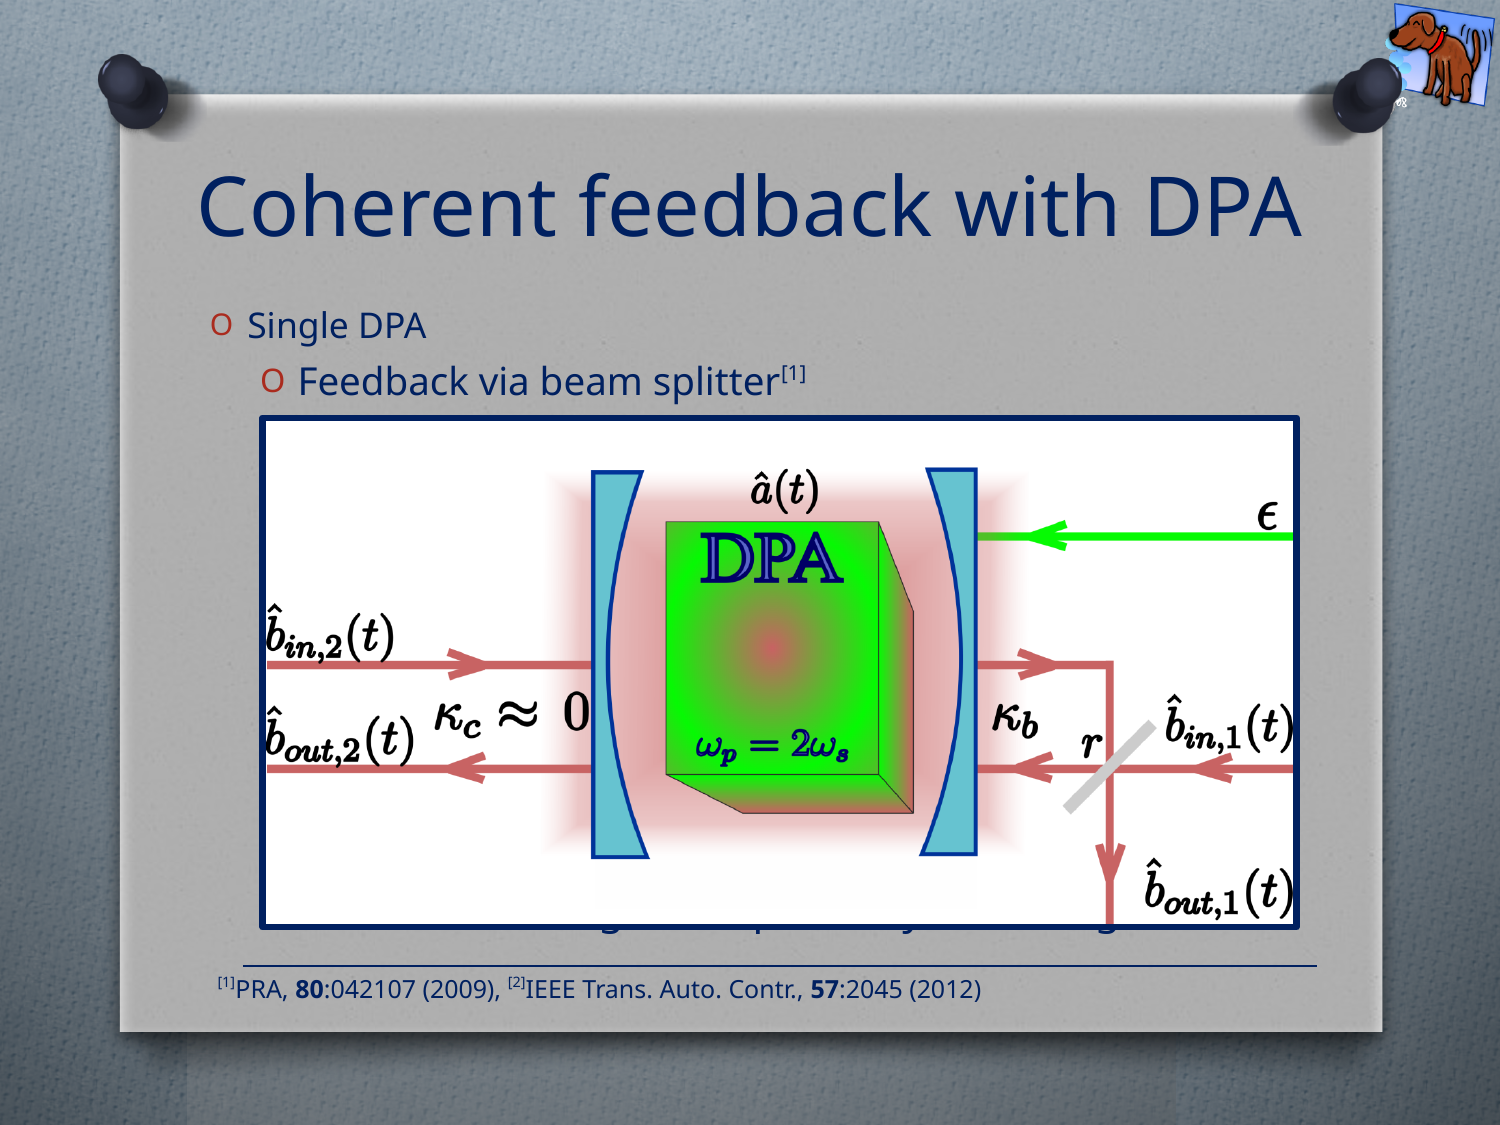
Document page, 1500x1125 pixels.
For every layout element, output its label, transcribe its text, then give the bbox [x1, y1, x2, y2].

picture [265, 420, 1294, 925]
text_box [1]PRA, 80:042107 (2009), [2]IEEE Trans. Auto. Contr., 57:2045 (2012) [202, 965, 1003, 1012]
title Coherent feedback with DPA [159, 125, 1341, 283]
picture [1293, 0, 1500, 156]
picture [75, 29, 207, 153]
